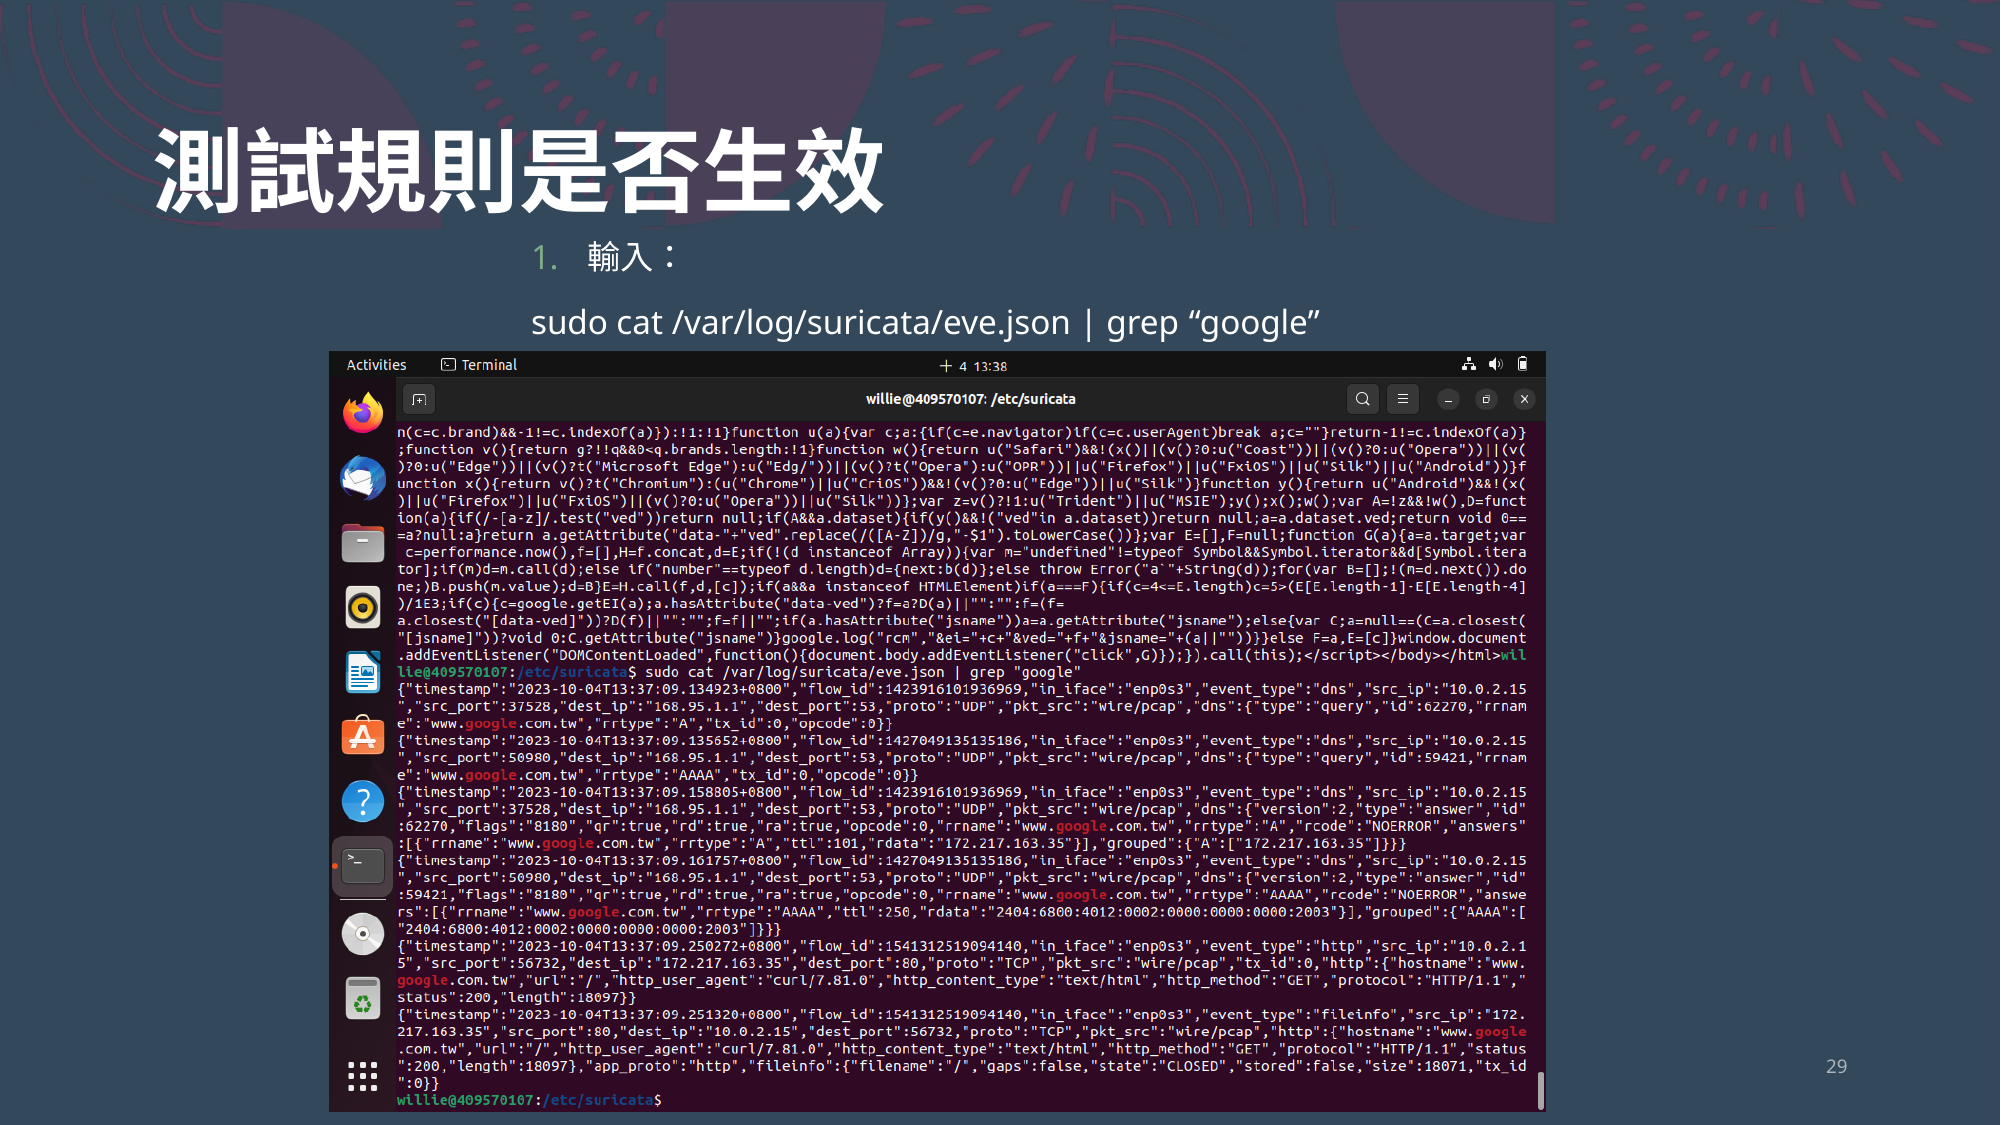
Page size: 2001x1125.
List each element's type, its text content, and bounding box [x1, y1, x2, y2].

text_box 輸入： sudo cat /var/log/suricata/eve.json | grep “google” [516, 153, 1359, 351]
slide_number 29 [1546, 1037, 1863, 1098]
picture [329, 351, 1546, 1112]
text_box 測試規則是否生效 [137, 59, 938, 278]
